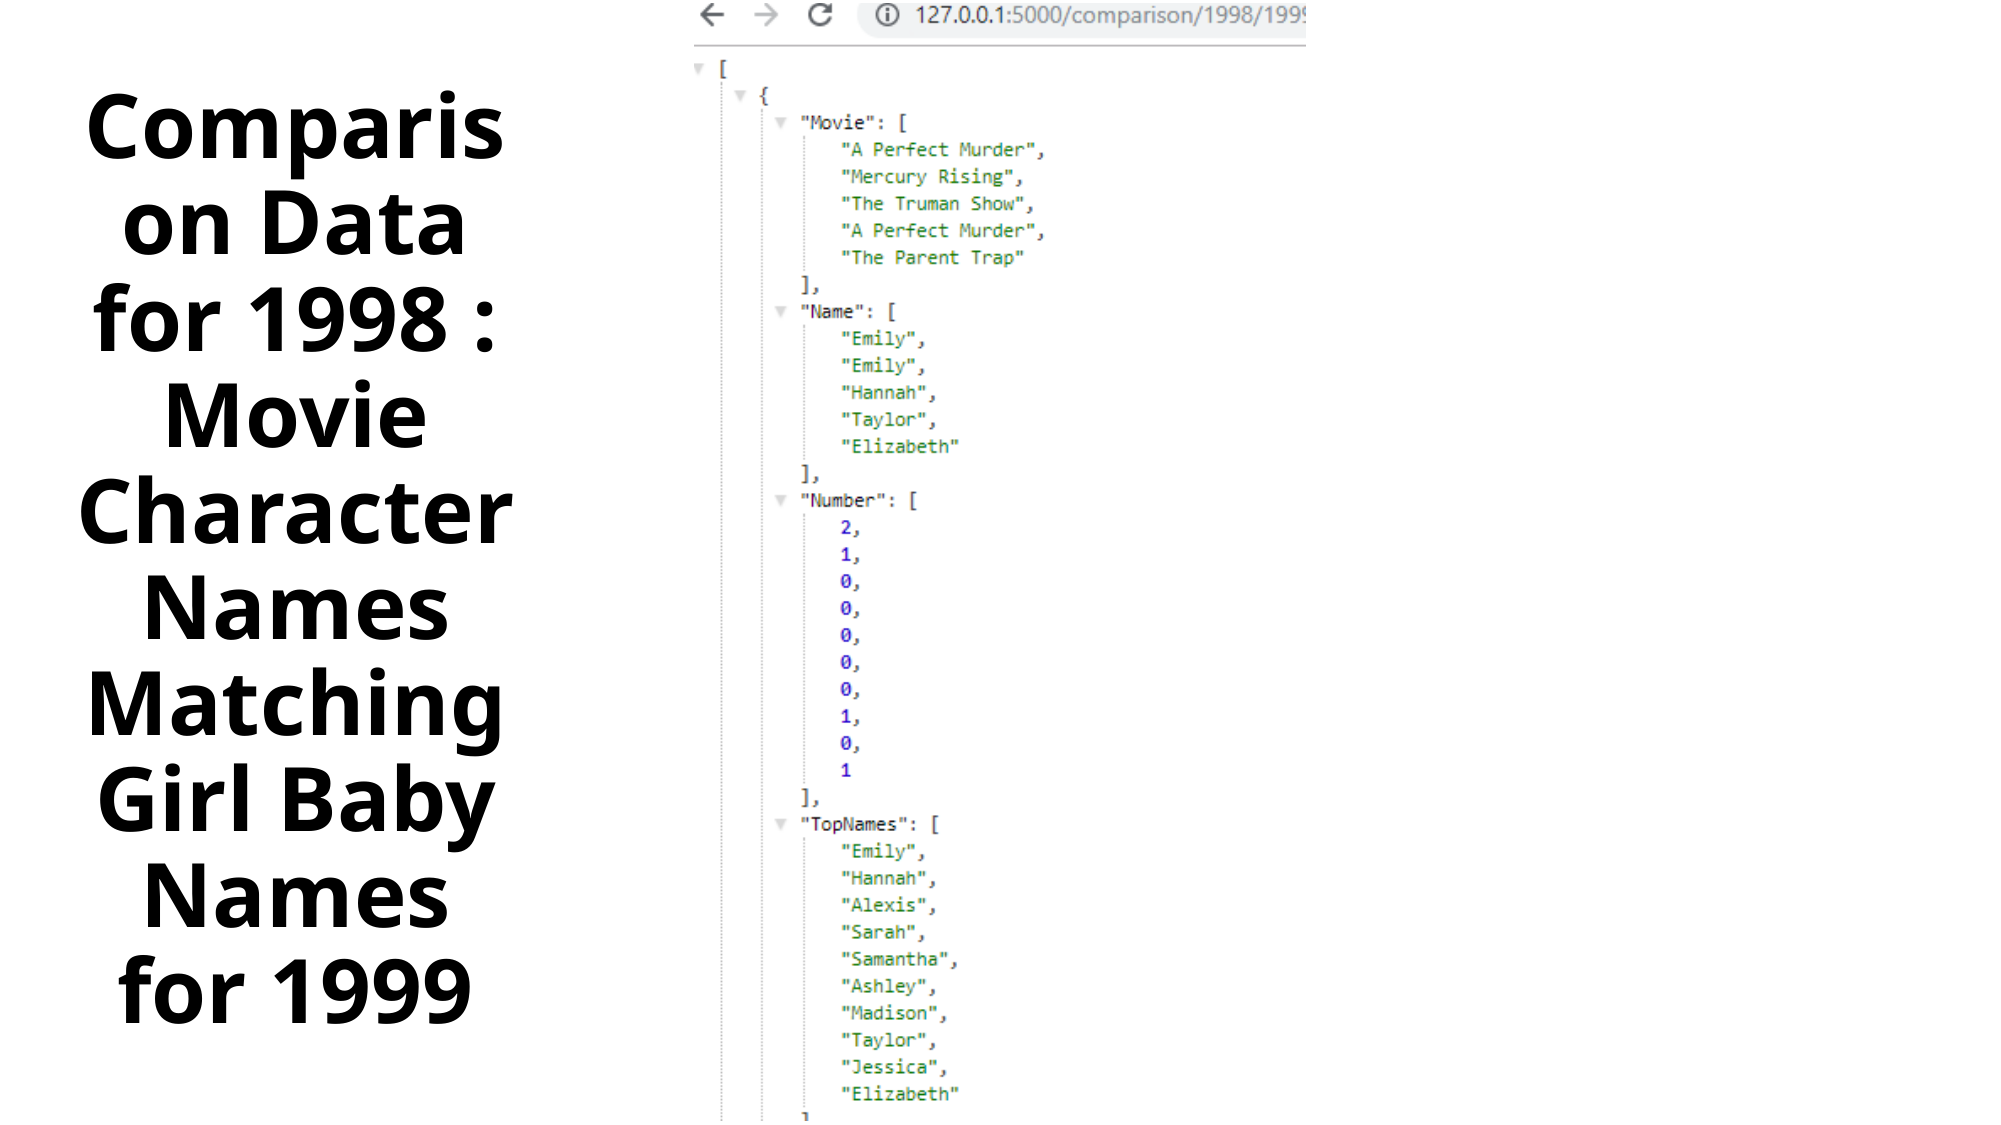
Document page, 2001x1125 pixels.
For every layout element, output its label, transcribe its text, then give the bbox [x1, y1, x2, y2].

text_box Comparison Data for 1998 : Movie Character Names Matching Girl Baby Names for 1999 [60, 66, 531, 1059]
picture [694, 3, 1306, 1122]
